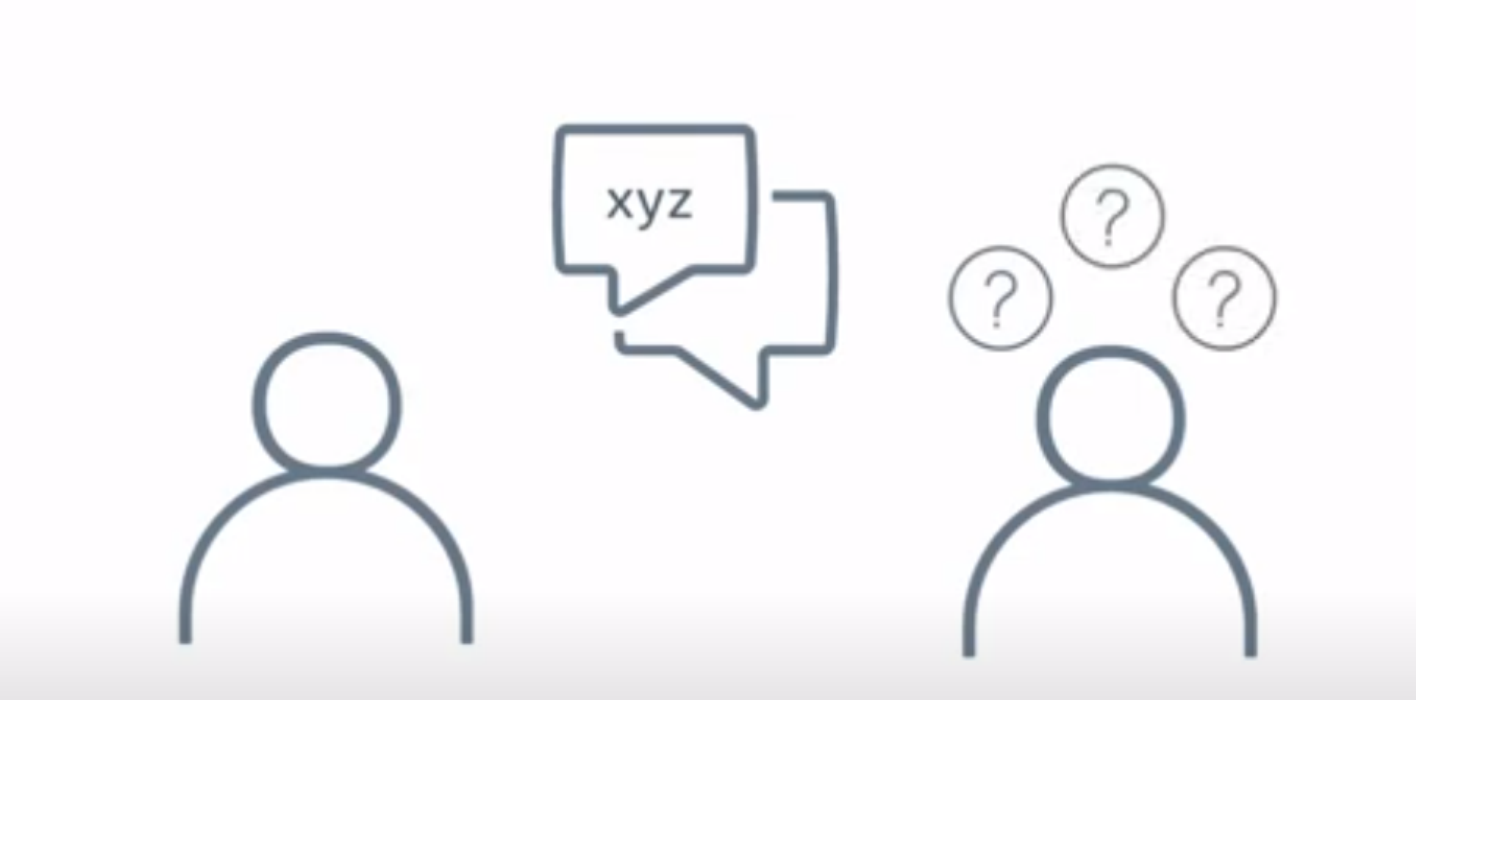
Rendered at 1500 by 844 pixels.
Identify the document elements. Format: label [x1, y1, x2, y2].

picture [0, 0, 1416, 701]
